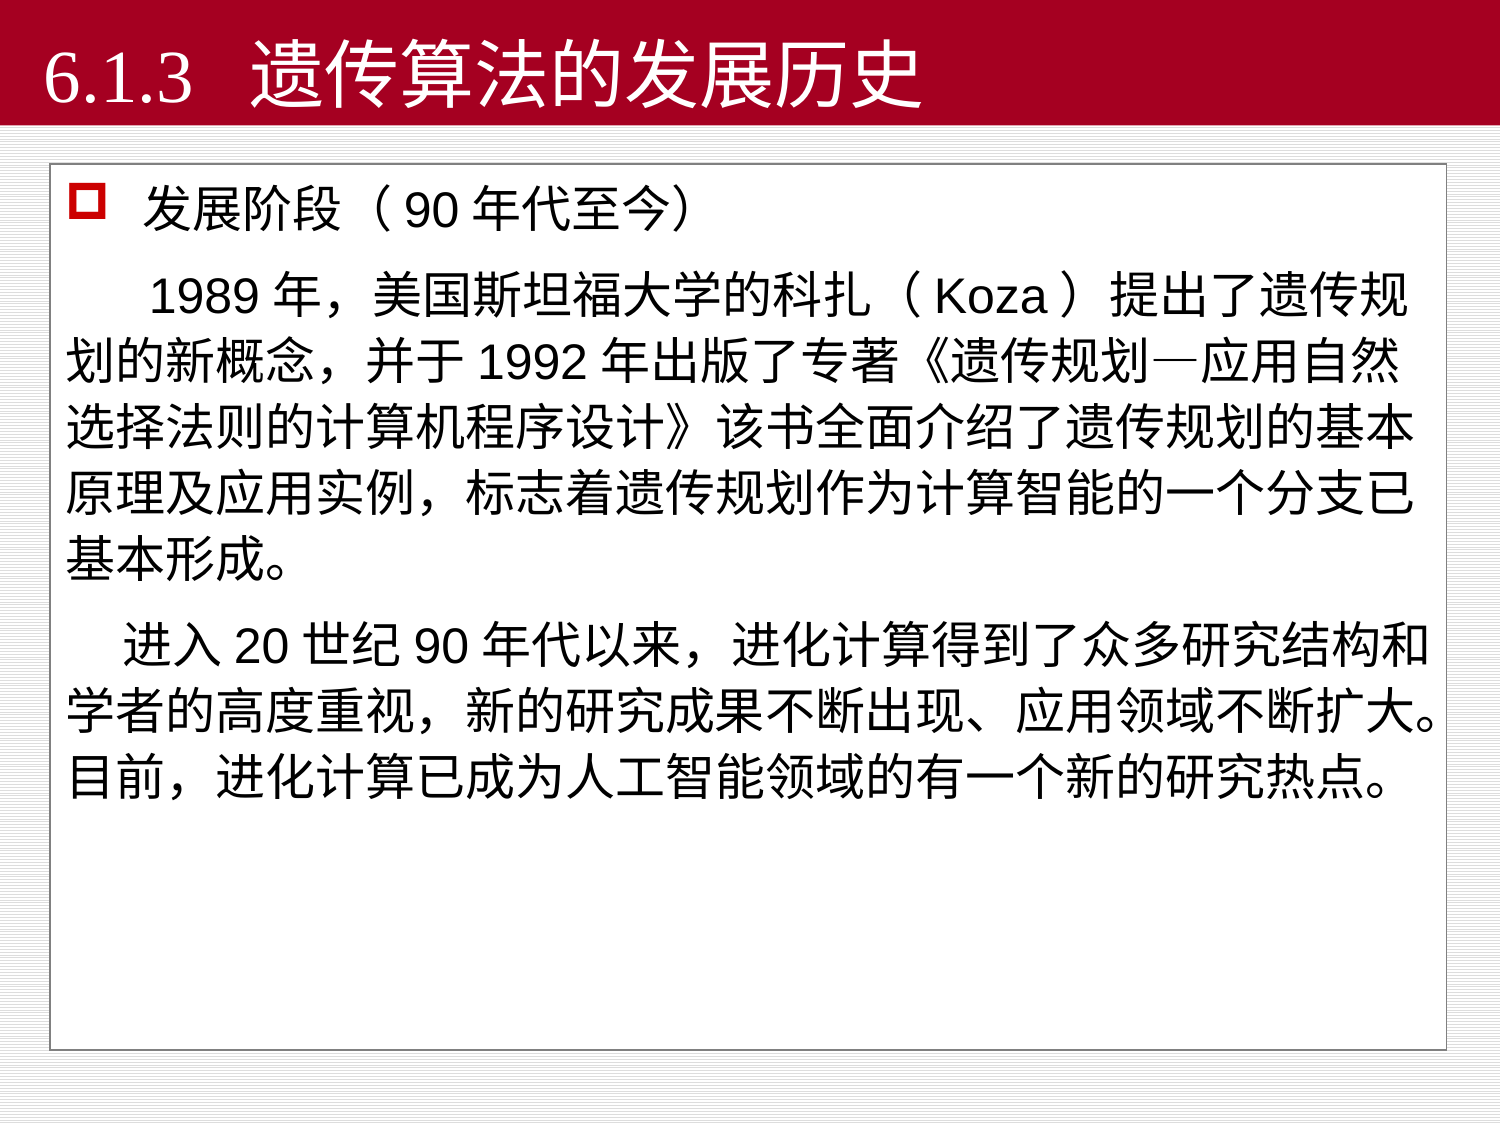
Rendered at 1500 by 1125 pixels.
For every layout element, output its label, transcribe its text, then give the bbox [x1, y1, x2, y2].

list 发展阶段（90年代至今） 1989年，美国斯坦福大学的科扎（Koza）提出了遗传规划的新概念，并于1992年出版了专著《遗传规划—应用自然选择法则的计算机程序设计》该书全面介绍了遗传规划的基本原理及应用实例，标志着遗传规划作为计算智能的一个分支已基本形成。 进入20世纪90年代以来，进化计算得到了众多研究结构和学者的高度重视，新的研究成果不断出现、应用领域不断扩大。目前，进化计算已成为人工智能领域的有一个新的研究热点。 [49, 163, 1447, 1051]
title 6.1.3 遗传算法的发展历史 [0, 0, 1500, 126]
slide_number [1137, 1062, 1463, 1122]
